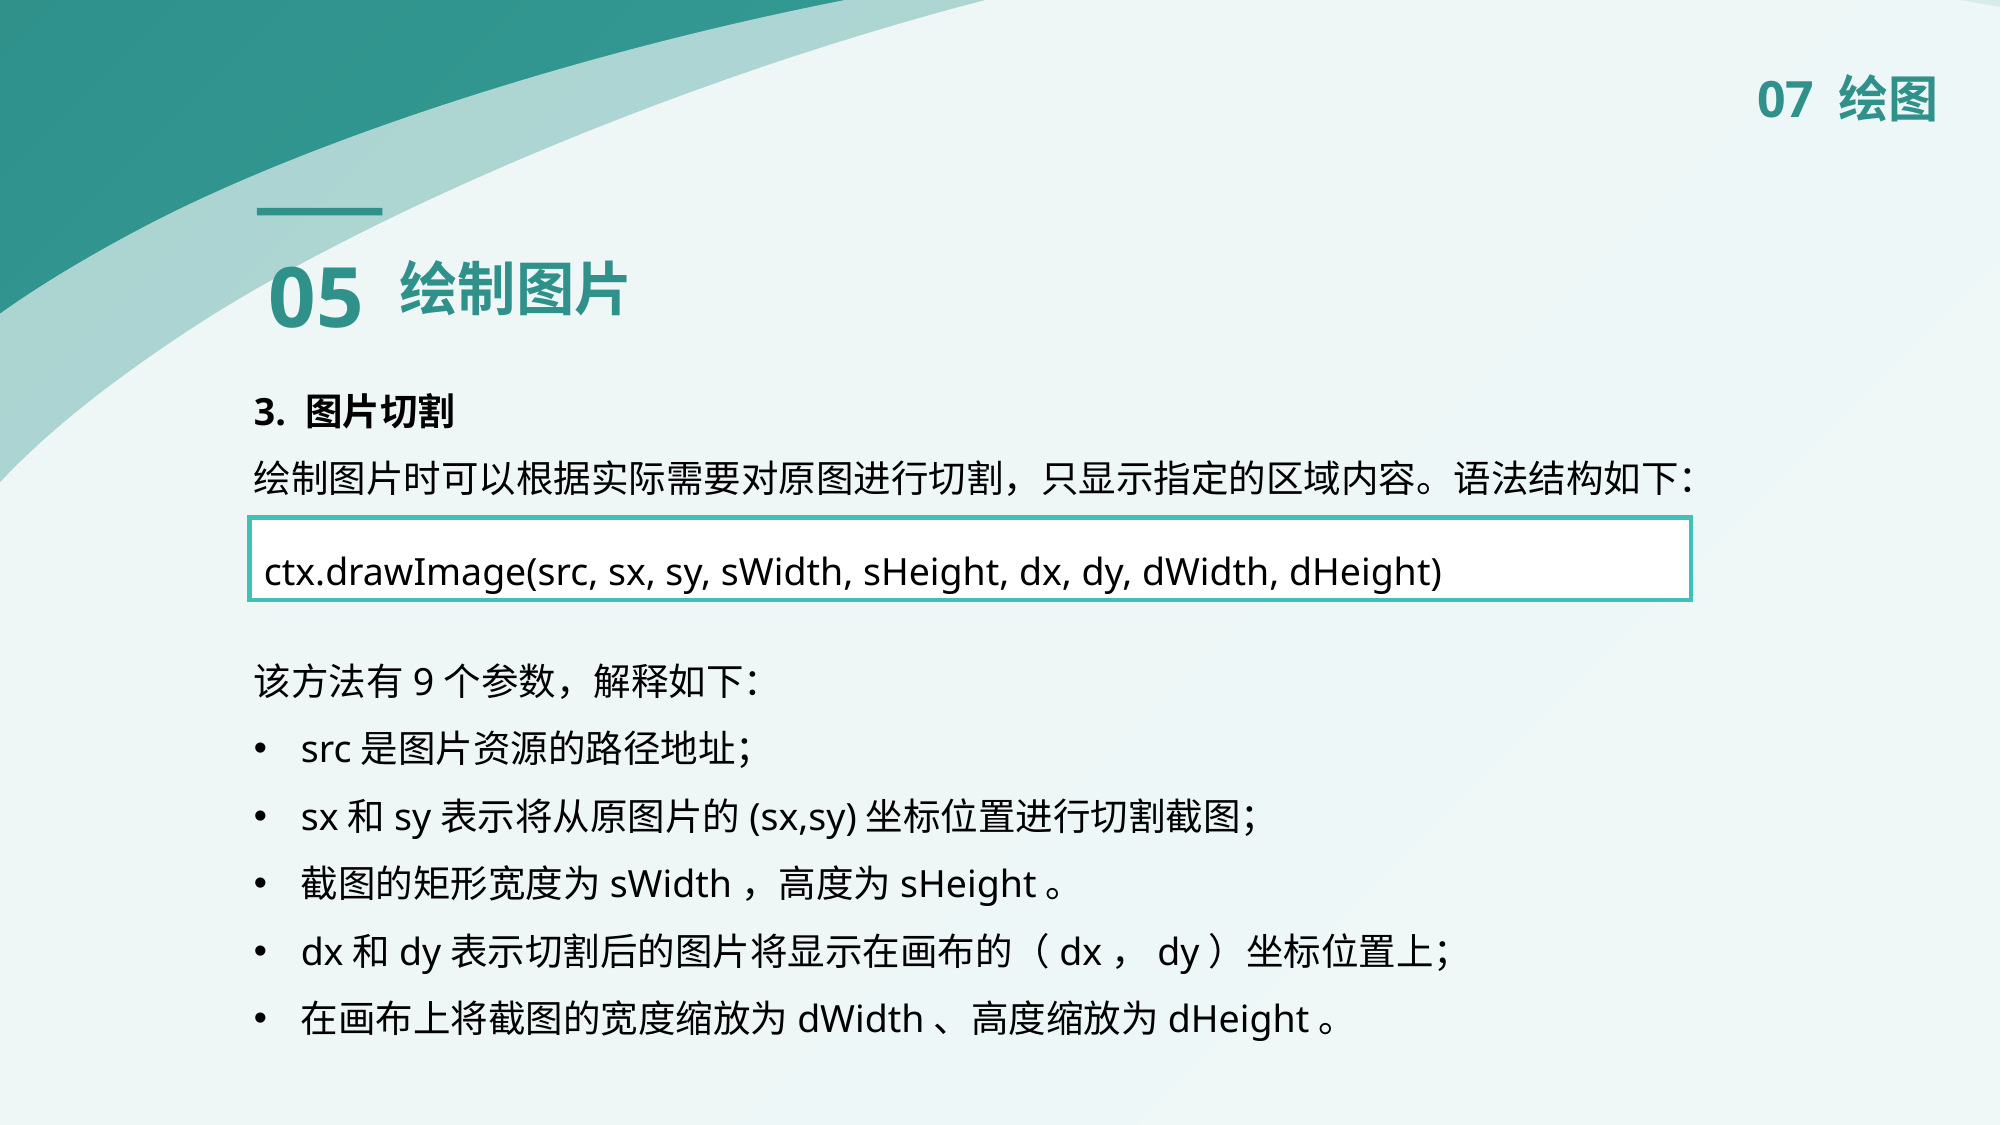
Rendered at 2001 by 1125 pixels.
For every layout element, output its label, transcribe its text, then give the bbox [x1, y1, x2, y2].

text_box 绘制图片 [384, 224, 648, 330]
text_box ctx.drawImage(src, sx, sy, sWidth, sHeight, dx, dy, dWidth, dHeight) [248, 517, 1692, 601]
list 07 绘图 [1083, 41, 1955, 162]
text_box 3. 图片切割 绘制图片时可以根据实际需要对原图进行切割，只显示指定的区域内容。语法结构如下： 该方法有9个参数，解释如下： src是图片资源的路径地址； sx和sy表示将从原图片的(sx,sy)坐标位置进行切割截图； 截图的矩形宽度为sWidth，高度为sHeight。 dx和dy表示切割后的图片将显示在画布的（dx，dy）坐标位置上； 在画布上将截图的宽度缩放为dWidth、高度缩放为dHeight。 [239, 357, 1783, 1048]
text_box 05 [253, 207, 379, 352]
